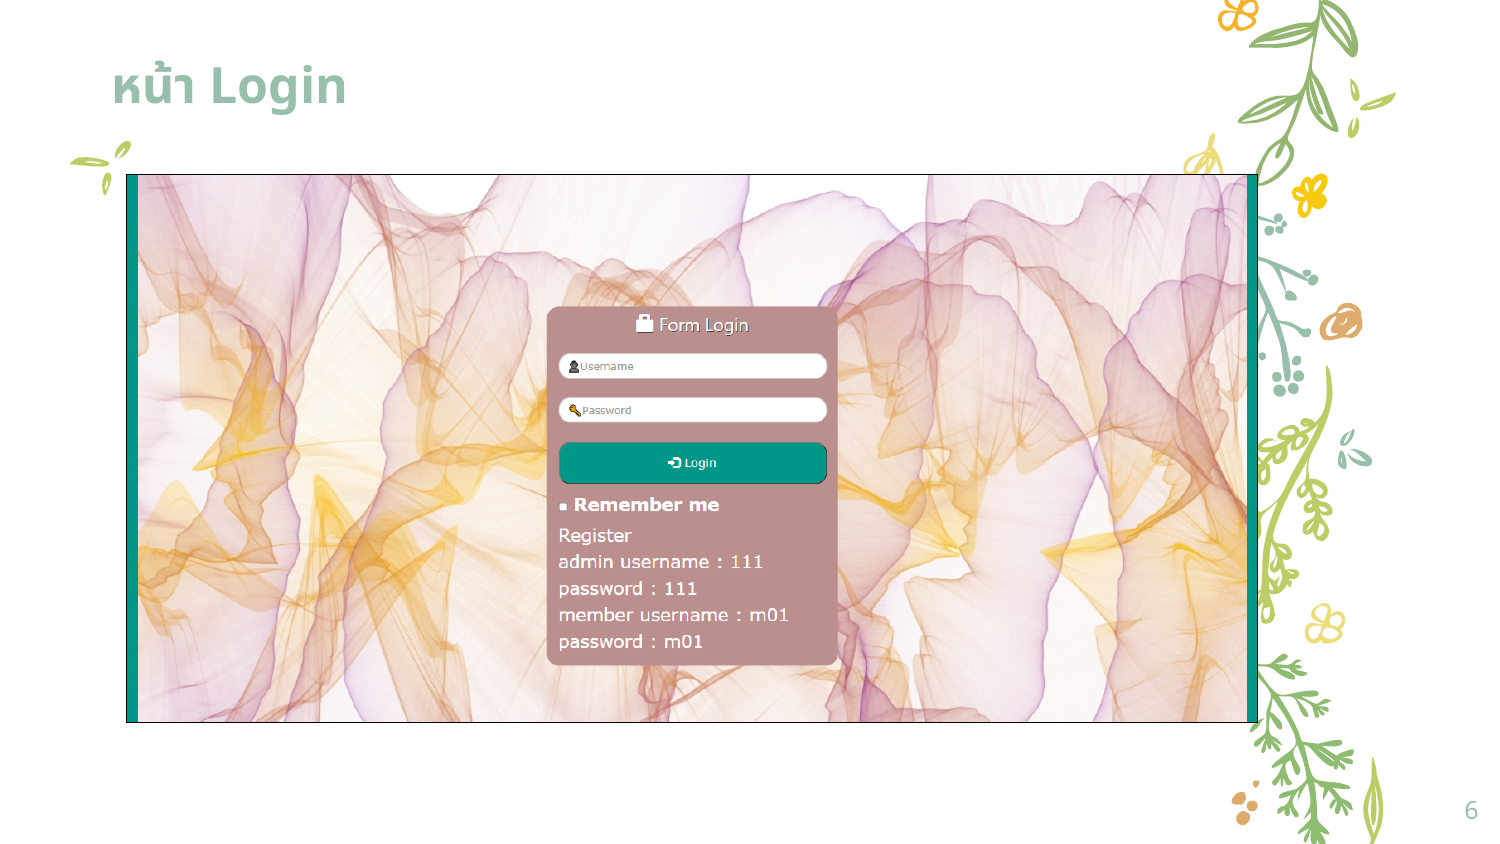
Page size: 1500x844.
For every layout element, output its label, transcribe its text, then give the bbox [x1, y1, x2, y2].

slide_number 6 [1403, 779, 1494, 844]
picture [126, 174, 1258, 723]
title หน้า Login [96, 44, 1082, 129]
